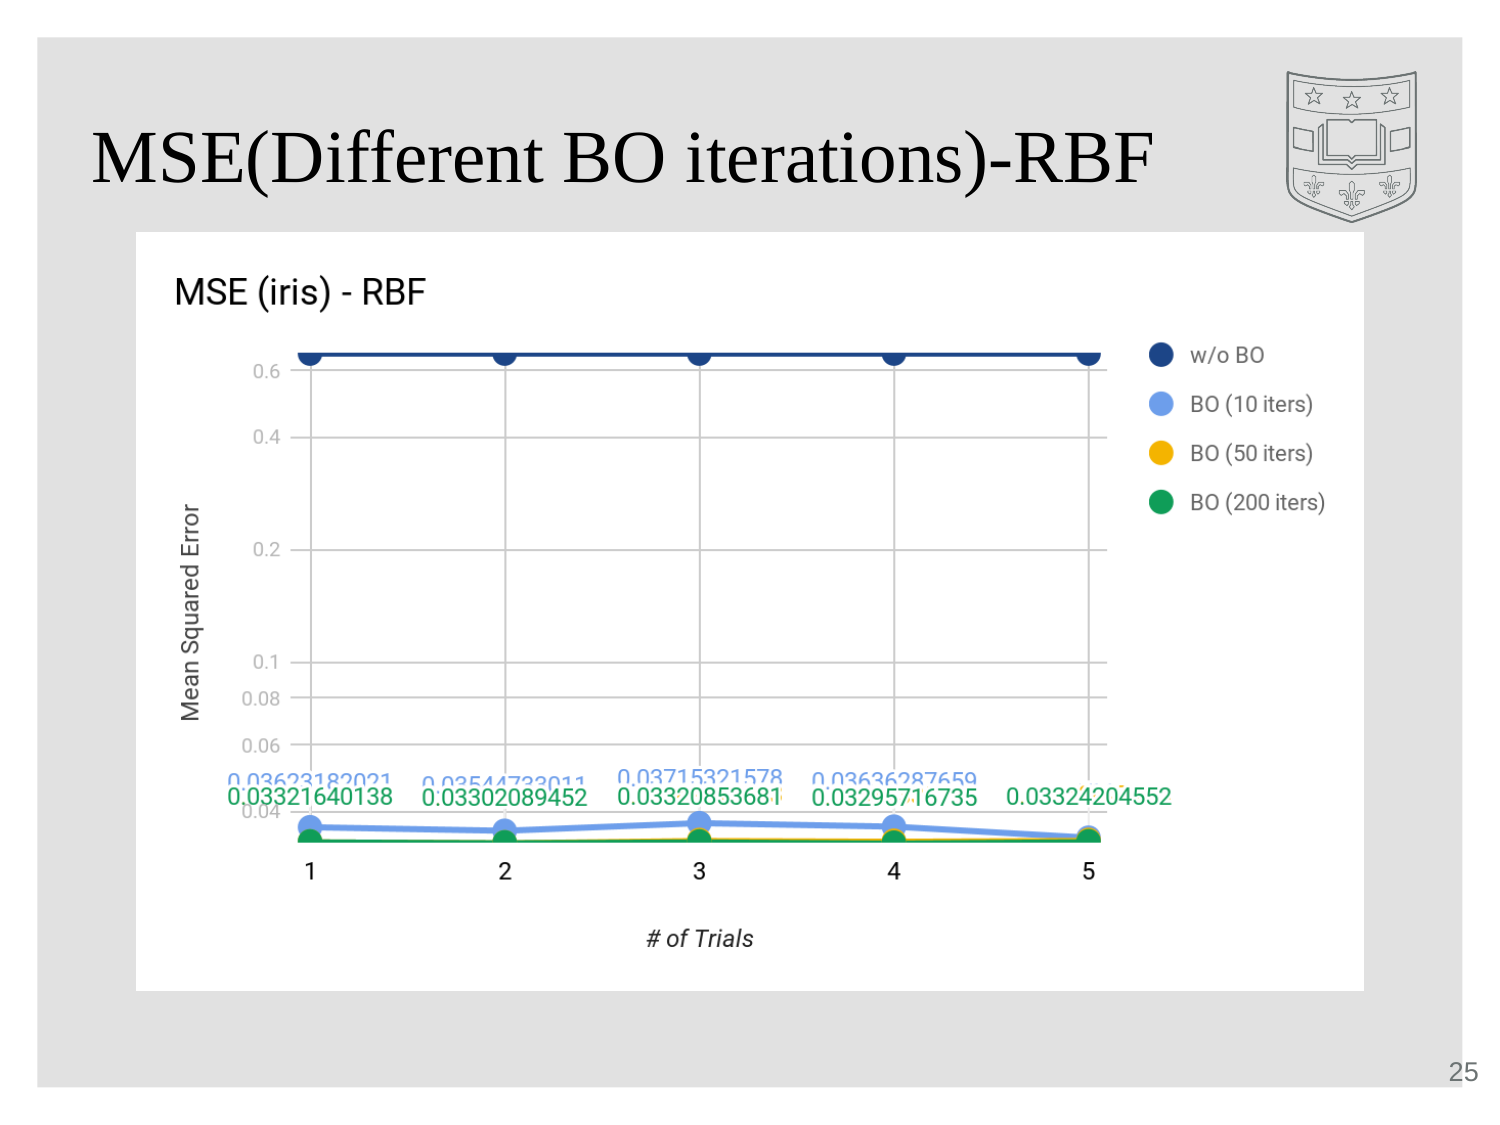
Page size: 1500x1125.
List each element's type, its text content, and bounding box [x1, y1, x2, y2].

title MSE(Different BO iterations)-RBF [76, 71, 1264, 233]
picture [136, 232, 1364, 992]
picture [1286, 71, 1417, 223]
slide_number ‹#› [1403, 1038, 1494, 1125]
